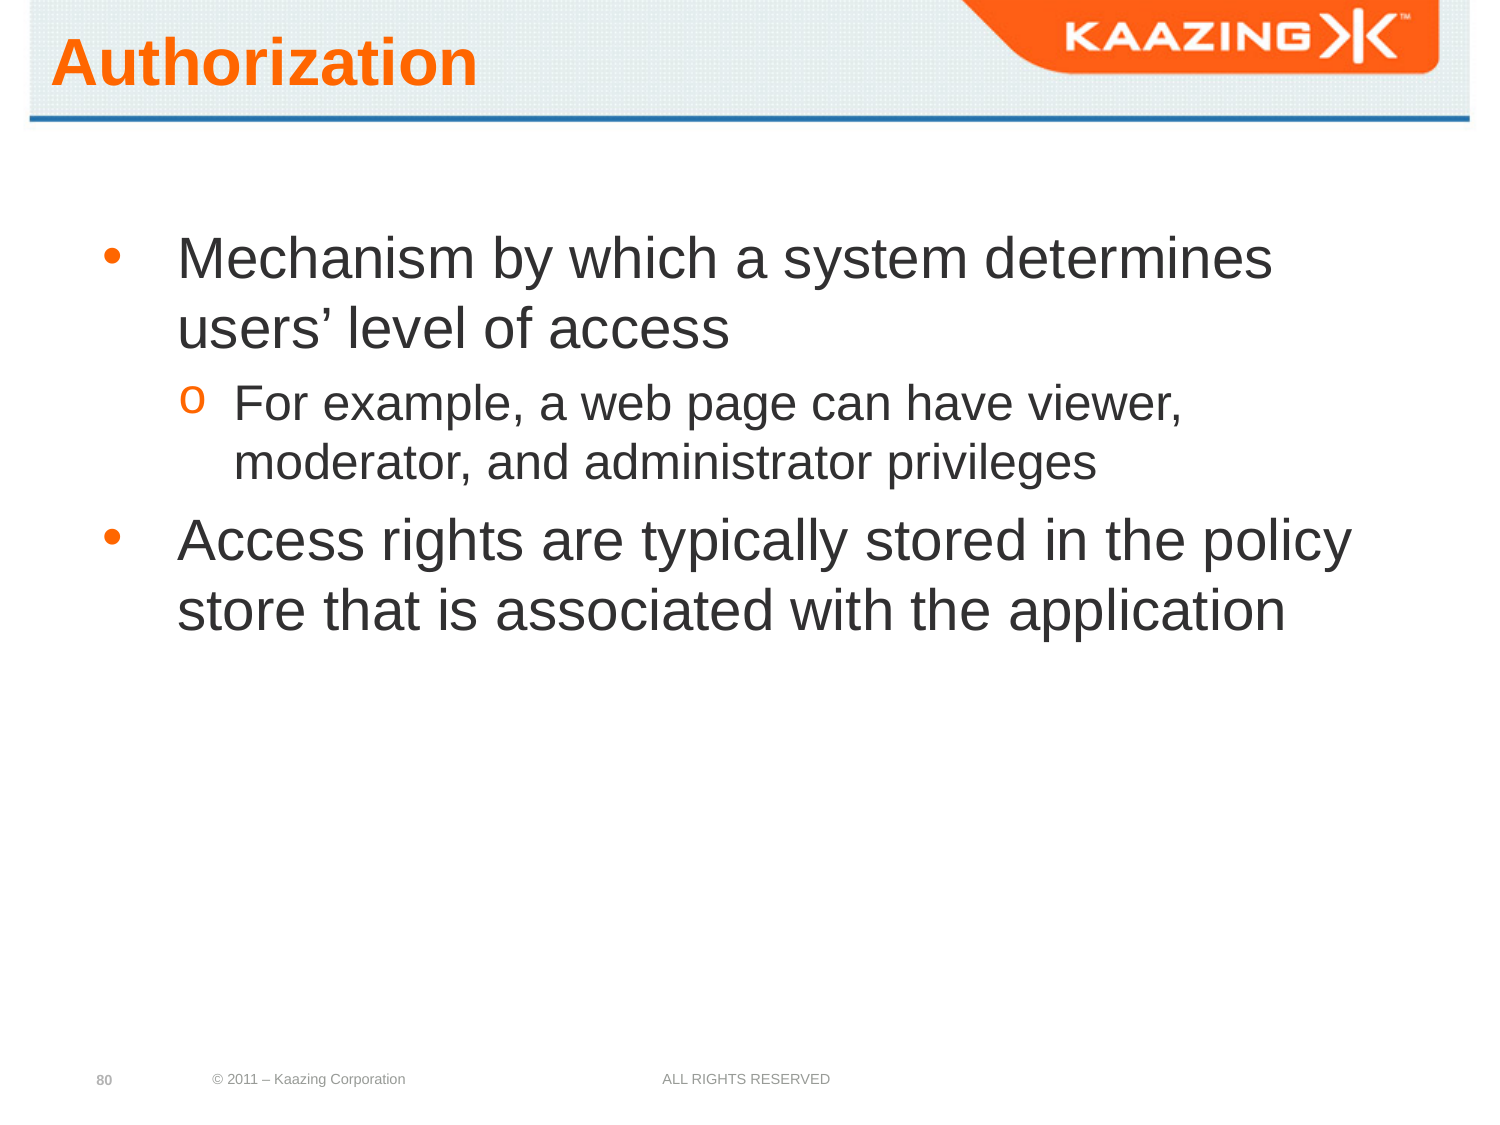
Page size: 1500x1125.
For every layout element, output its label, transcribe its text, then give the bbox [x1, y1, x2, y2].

picture [0, 0, 1500, 1125]
list Mechanism by which a system determines users’ level of access For example, a web page can have viewer, moderator, and administrator privileges Access rights are typically stored in the policy store that is associated with the application [87, 212, 1425, 1013]
title Authorization [50, 12, 1338, 113]
